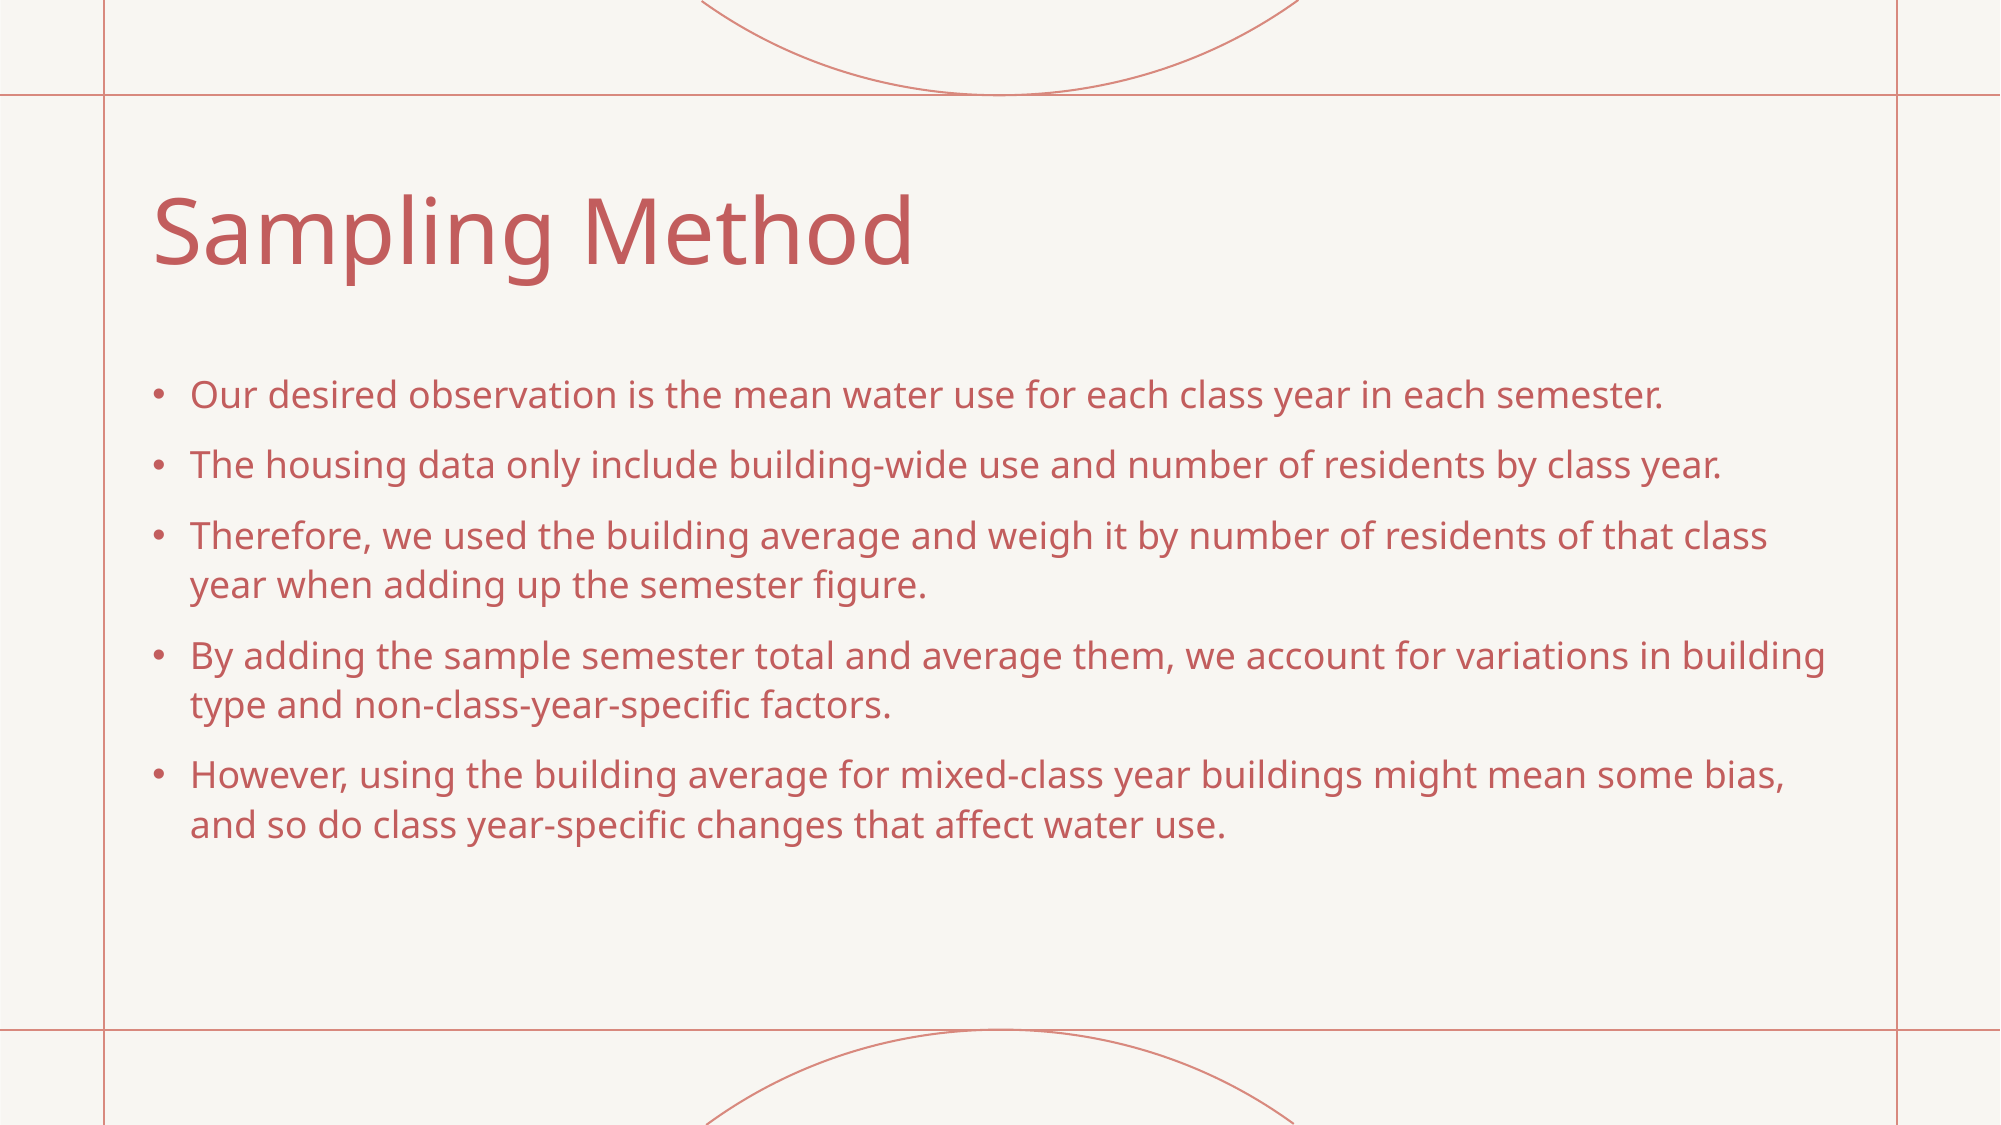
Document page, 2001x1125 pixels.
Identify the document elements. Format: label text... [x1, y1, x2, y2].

title Sampling Method [137, 119, 1863, 337]
list Our desired observation is the mean water use for each class year in each semester. The housing data only include building-wide use and number of residents by class year. Therefore, we used the building average and weigh it by number of residents of that class year when adding up the semester figure. By adding the sample semester total and average them, we account for variations in building type and non-class-year-specific factors. However, using the building average for mixed-class year buildings might mean some bias, and so do class year-specific changes that affect water use. [137, 359, 1863, 987]
